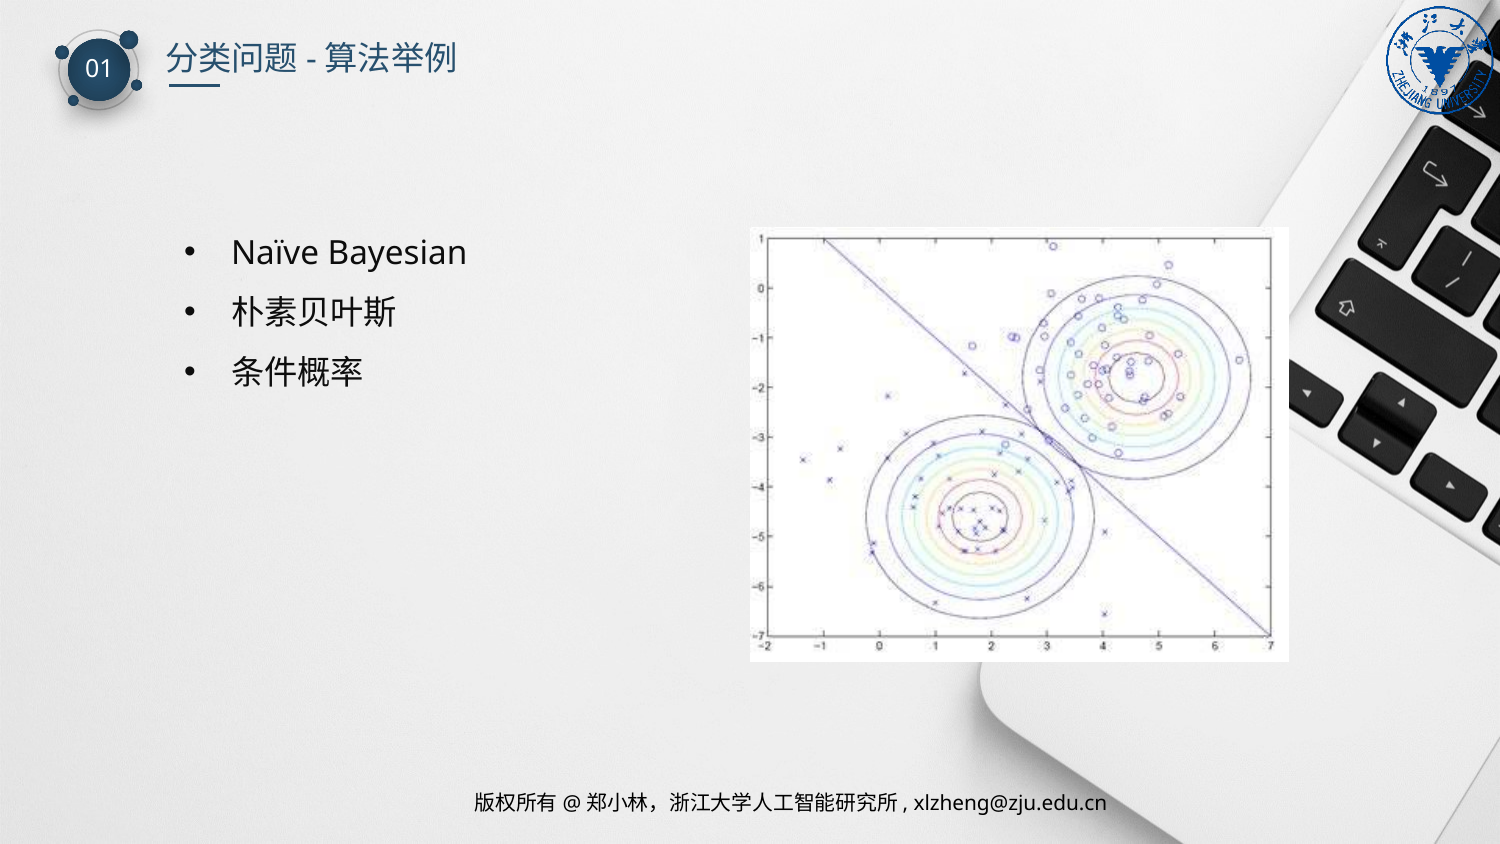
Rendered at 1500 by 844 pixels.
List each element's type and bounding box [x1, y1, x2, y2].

picture [0, 0, 1500, 844]
text_box [55, 30, 143, 110]
